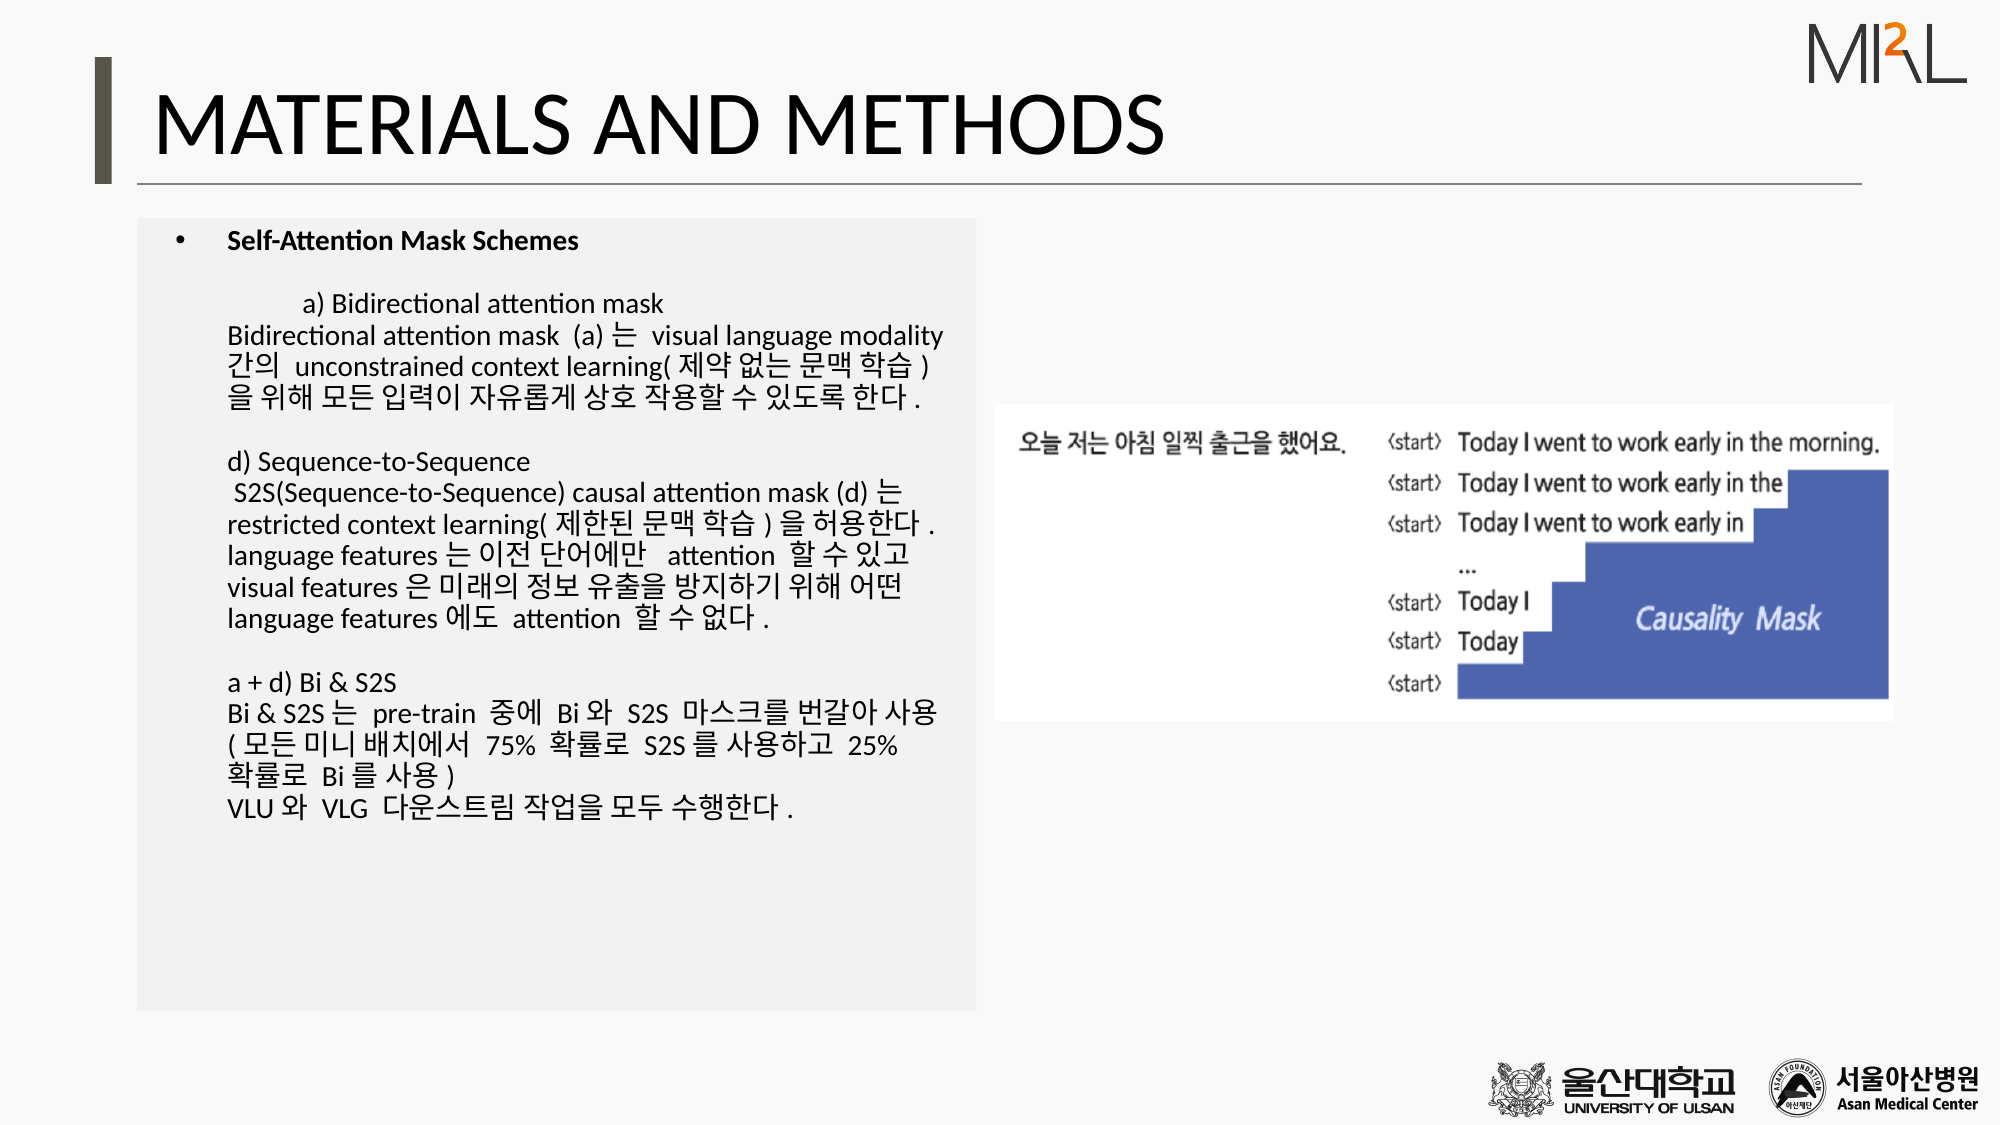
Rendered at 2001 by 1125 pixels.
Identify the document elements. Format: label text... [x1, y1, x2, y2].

picture [995, 403, 1894, 722]
picture [1863, 22, 1967, 83]
list Self-Attention Mask Schemes a) Bidirectional attention mask Bidirectional attention mask (a)는 visual language modality간의 unconstrained context learning(제약 없는 문맥 학습) 을 위해 모든 입력이 자유롭게 상호 작용할 수 있도록 한다. d) Sequence-to-Sequence S2S(Sequence-to-Sequence) causal attention mask (d)는 restricted context learning(제한된 문맥 학습)을 허용한다. language features는 이전 단어에만 attention 할 수 있고 visual features은 미래의 정보 유출을 방지하기 위해 어떤 language features에도 attention 할 수 없다. a + d) Bi & S2S Bi & S2S는 pre-train 중에 Bi와 S2S 마스크를 번갈아 사용(모든 미니 배치에서 75% 확률로 S2S를 사용하고 25% 확률로 Bi를 사용) VLU와 VLG 다운스트림 작업을 모두 수행한다. [137, 217, 977, 1012]
title MATERIALS AND METHODS [137, 0, 1863, 218]
picture [1485, 1060, 1738, 1119]
picture [1764, 1056, 1987, 1119]
